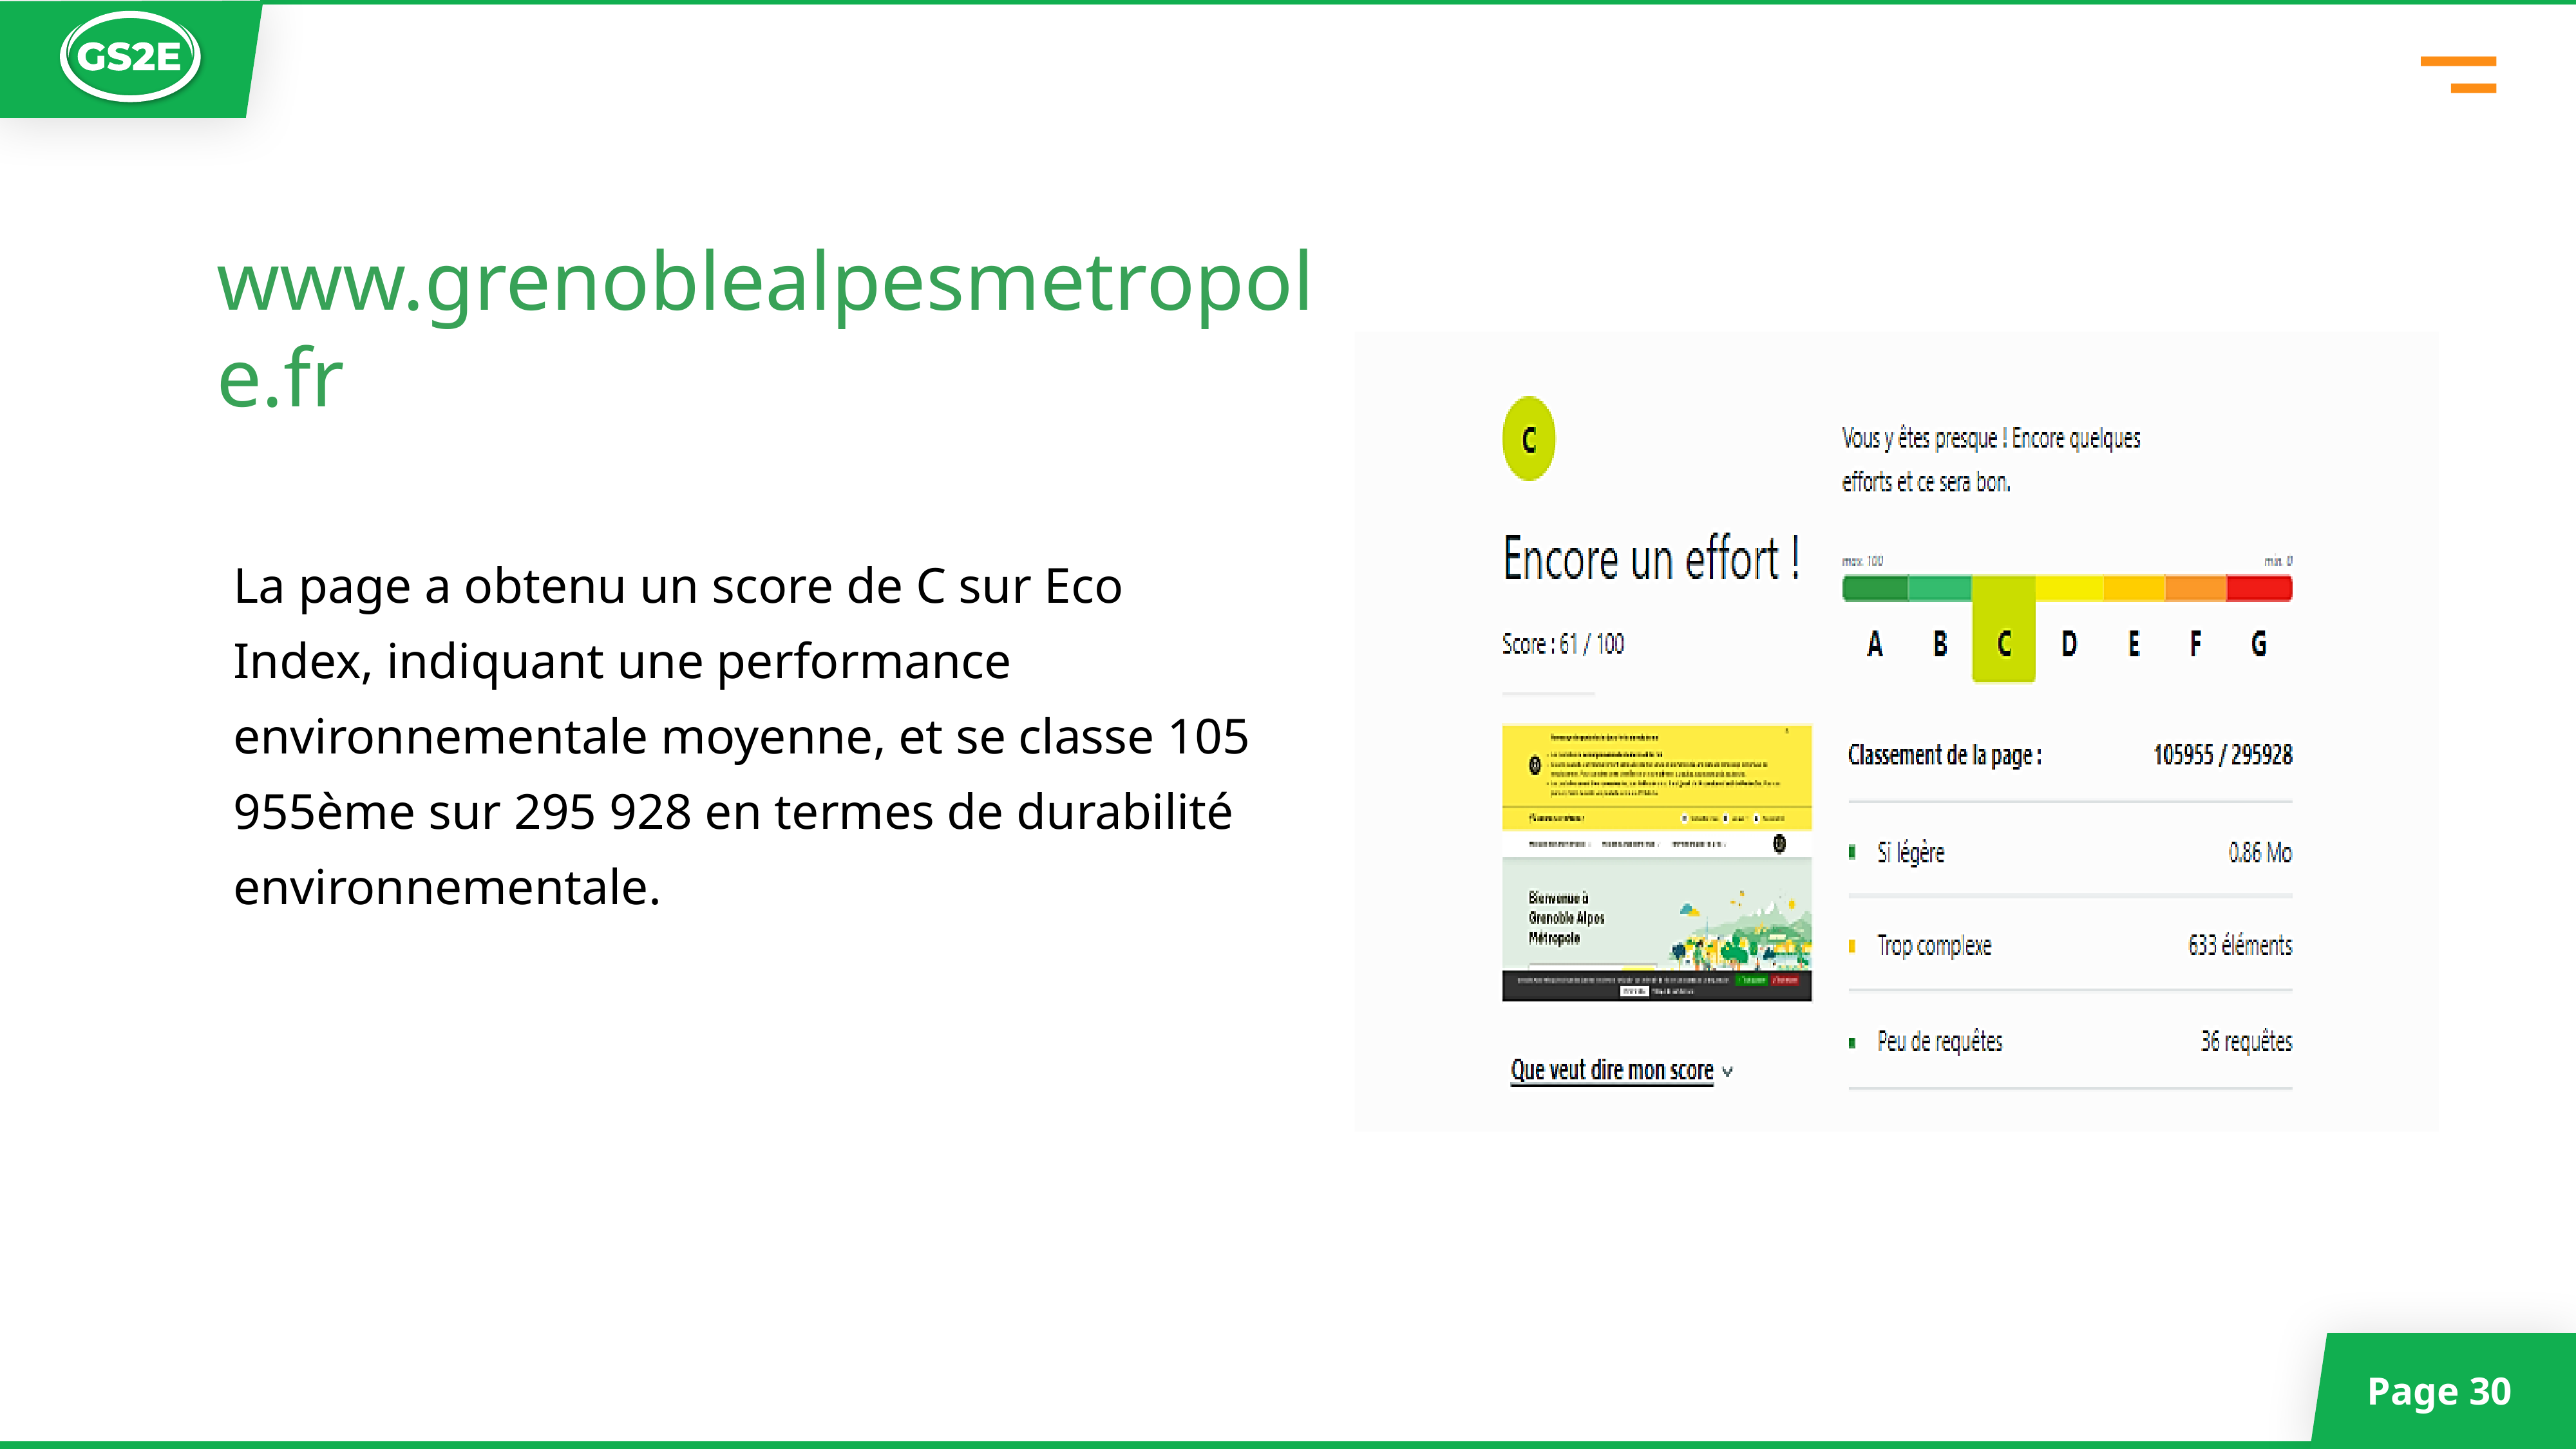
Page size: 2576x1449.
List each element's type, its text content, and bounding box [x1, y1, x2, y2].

picture [1354, 332, 2439, 1132]
text_box La page a obtenu un score de C sur Eco Index, indiquant une performance environnementale moyenne, et se classe 105 955ème sur 295 928 en termes de durabilité environnementale. [233, 537, 1254, 914]
text_box www.grenoblealpesmetropole.fr [207, 224, 1329, 428]
